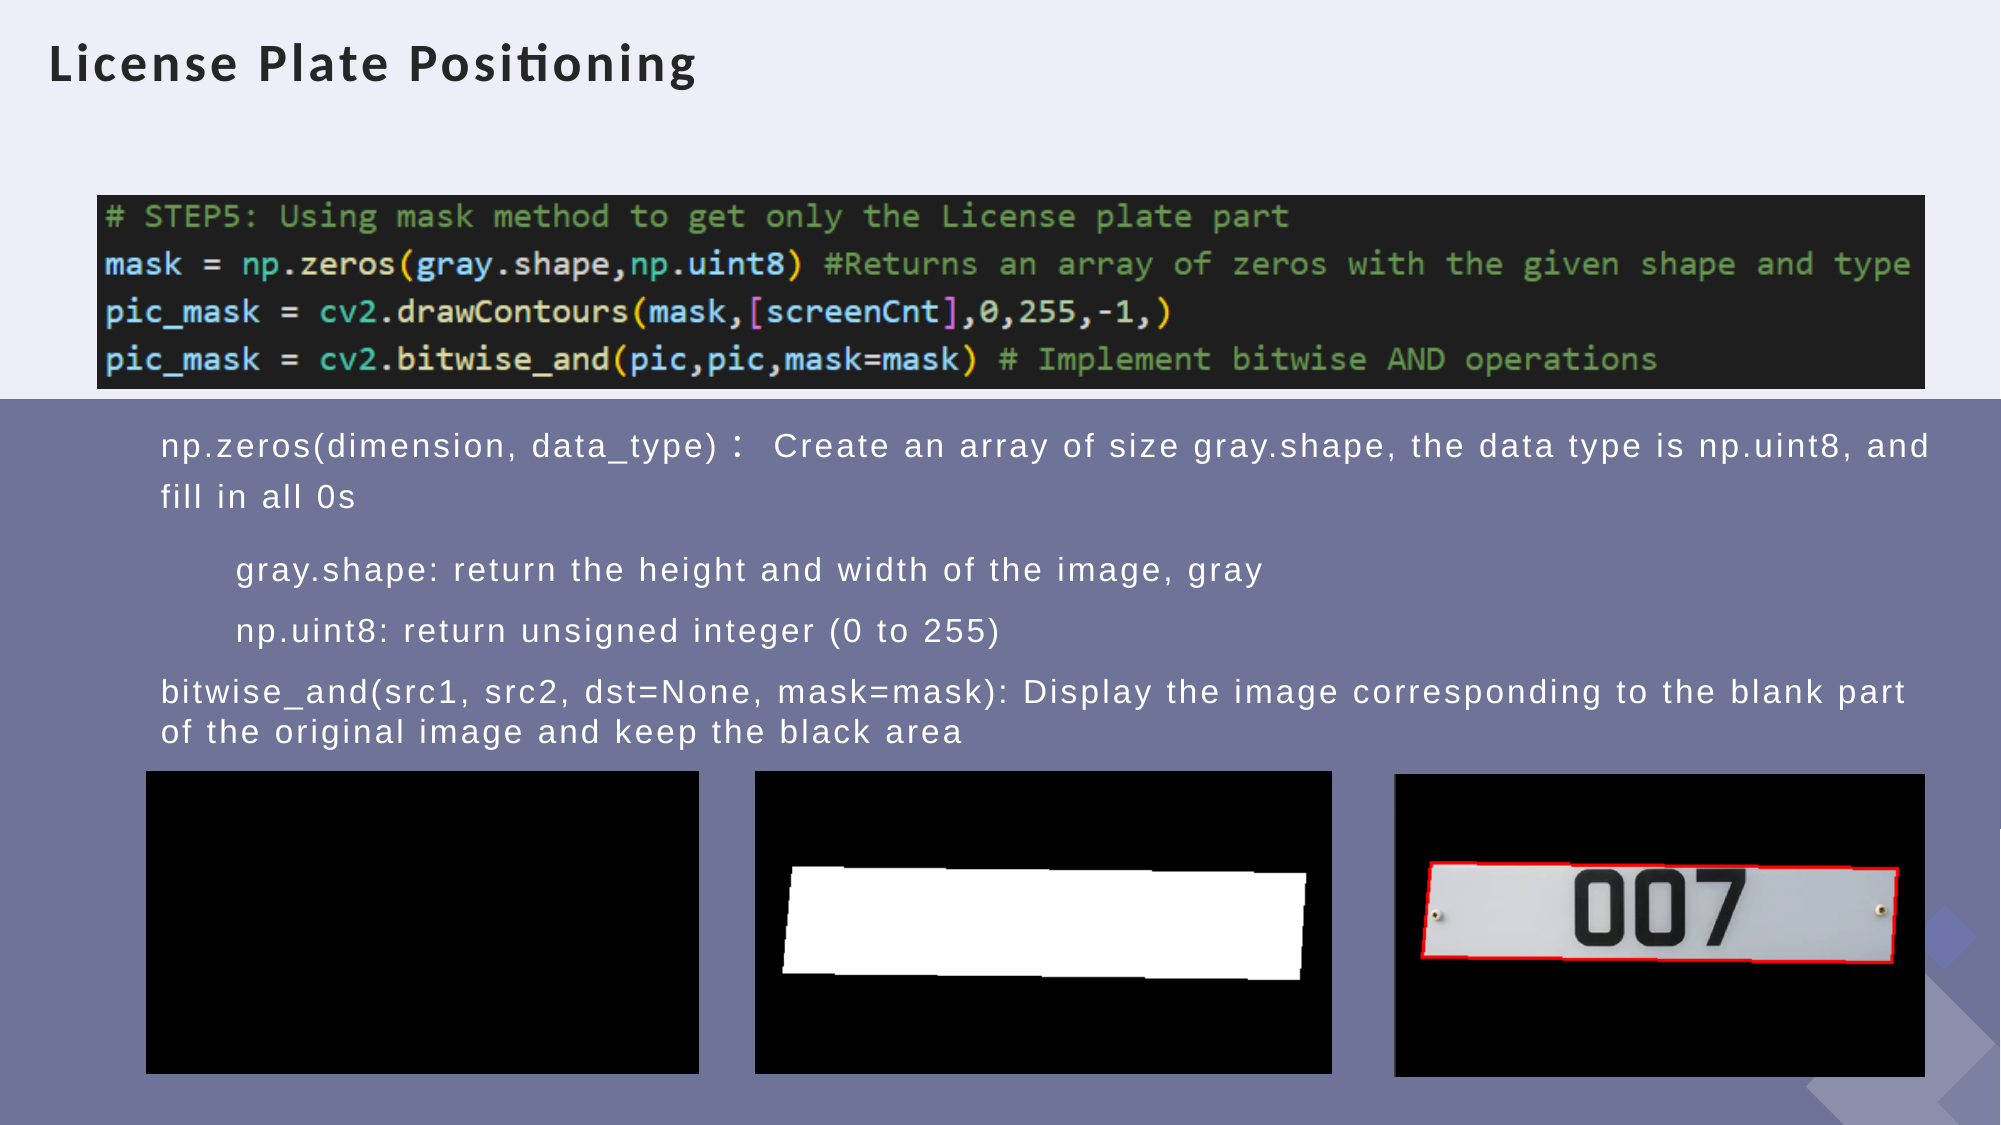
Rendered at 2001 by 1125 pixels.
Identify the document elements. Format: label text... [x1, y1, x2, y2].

picture [97, 195, 1925, 389]
title License Plate Positioning [0, 0, 754, 121]
picture [0, 399, 2001, 1077]
